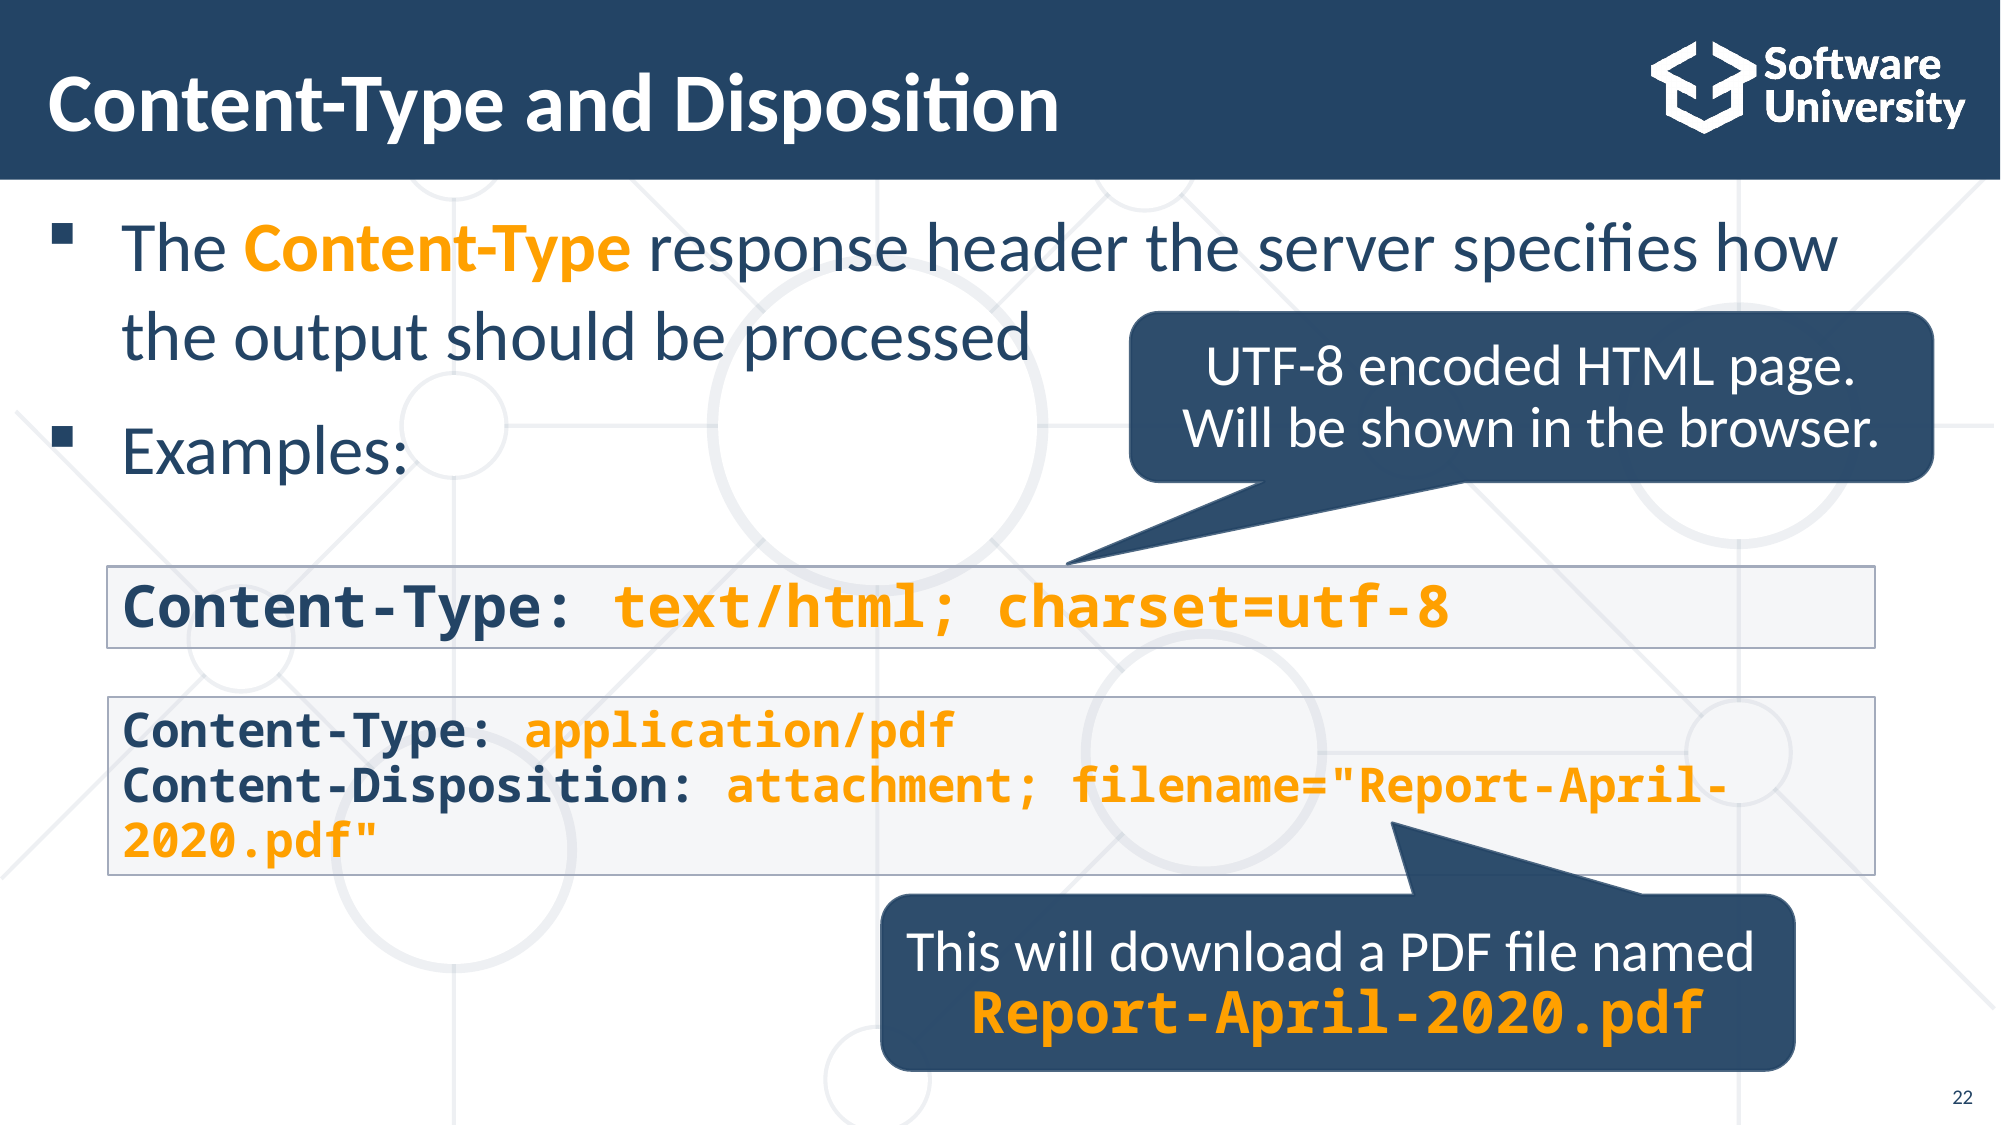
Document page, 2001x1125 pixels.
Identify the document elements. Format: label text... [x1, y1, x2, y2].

text_box This will download a PDF file named Report-April-2020.pdf [879, 820, 1797, 1073]
text_box Content-Type: text/html; charset=utf-8 [107, 566, 1875, 648]
text_box The Content-Type response header the server specifies how the output should be processed Examples: [31, 188, 1968, 1103]
title Content-Type and Disposition [31, 6, 1603, 189]
picture [1651, 41, 1966, 134]
slide_number 22 [1927, 1067, 1989, 1117]
text_box Content-Type: application/pdf Content-Disposition: attachment; filename="Report-April-2020.pdf" [107, 696, 1875, 876]
text_box UTF-8 encoded HTML page. Will be shown in the browser. [1065, 310, 1935, 566]
